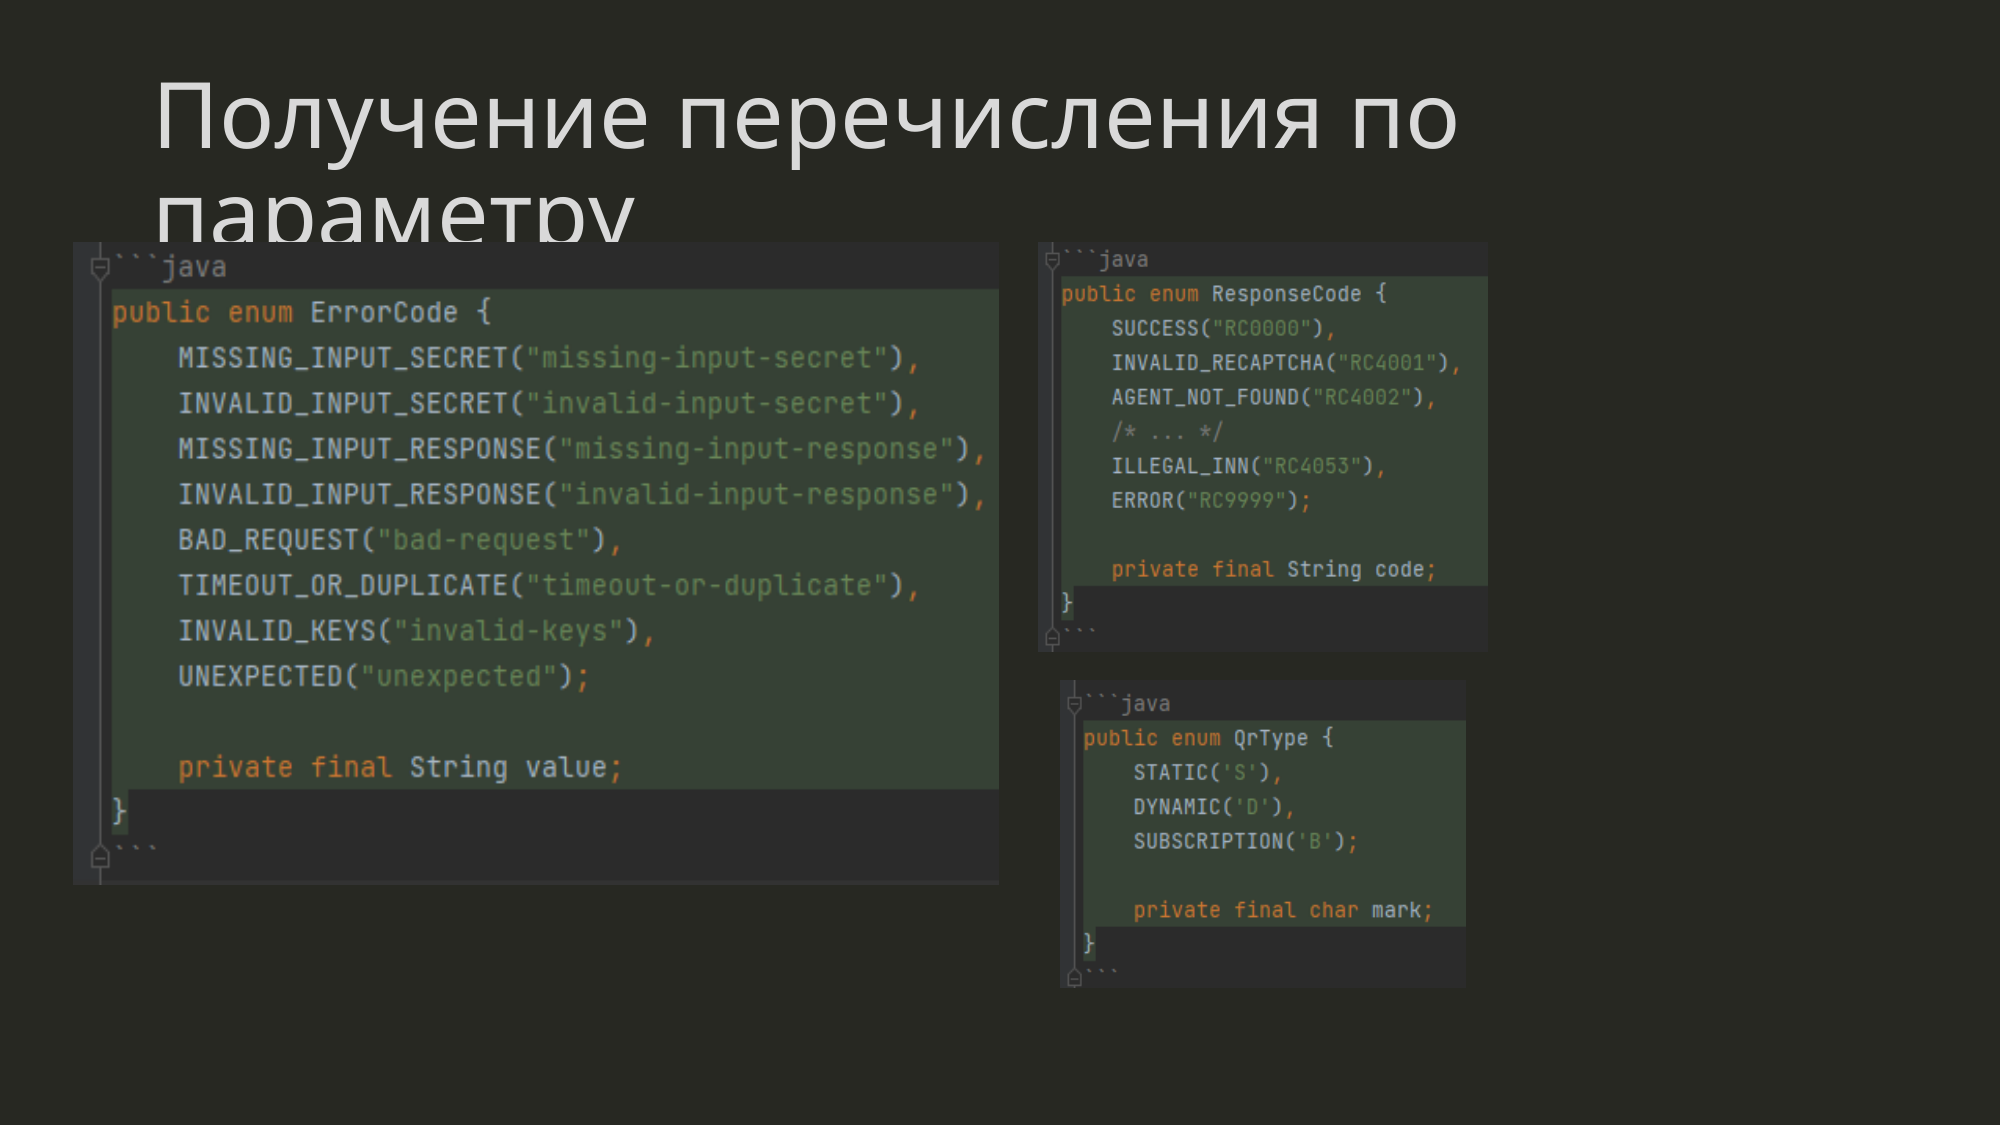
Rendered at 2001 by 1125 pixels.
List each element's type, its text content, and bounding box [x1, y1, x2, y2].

title Получение перечисления по параметру [137, 59, 1863, 278]
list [73, 242, 999, 885]
picture [1038, 242, 1488, 652]
picture [1060, 680, 1466, 989]
